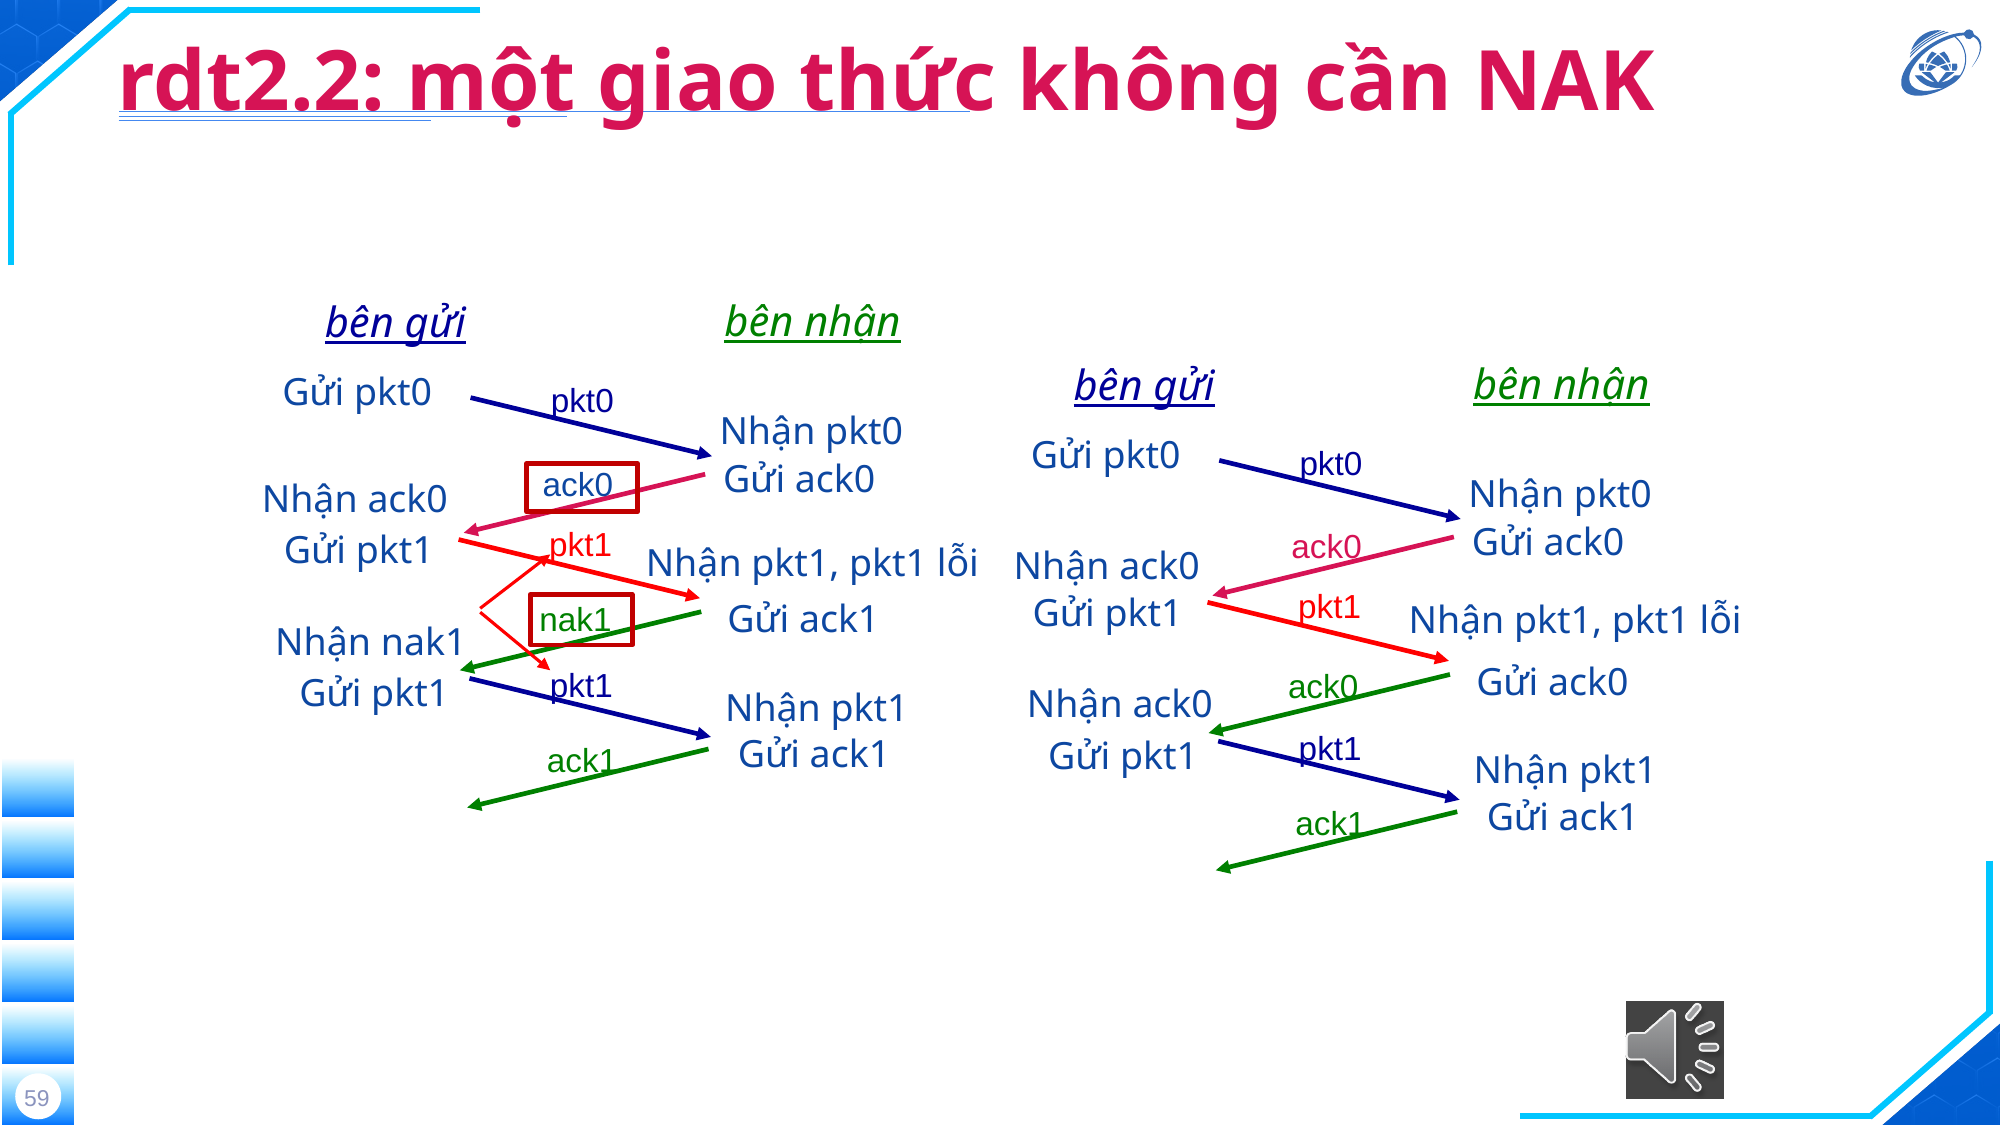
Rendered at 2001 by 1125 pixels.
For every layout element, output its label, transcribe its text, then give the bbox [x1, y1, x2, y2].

text_box Gửi pkt1 [1033, 724, 1213, 785]
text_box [469, 656, 711, 737]
text_box Gửi pkt1 [1017, 595, 1198, 641]
title rdt2.2: một giao thức không cần NAK [117, 28, 1863, 106]
text_box Gửi ack0 [1457, 523, 1640, 571]
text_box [459, 591, 702, 671]
text_box bên nhận [709, 287, 916, 353]
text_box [467, 731, 709, 808]
text_box Nhận pkt0 [706, 399, 919, 460]
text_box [463, 455, 706, 533]
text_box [480, 554, 551, 609]
text_box Nhận ack0 [247, 467, 463, 528]
text_box bên gửi [1058, 351, 1230, 417]
text_box Gửi ack1 [723, 723, 906, 783]
text_box bên gửi [309, 288, 481, 354]
text_box Nhận pkt0 [1454, 462, 1667, 523]
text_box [470, 372, 712, 457]
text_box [1212, 518, 1454, 596]
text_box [1208, 658, 1450, 734]
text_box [1218, 719, 1460, 800]
list [1909, 50, 1916, 58]
text_box Gửi ack1 [1472, 785, 1654, 846]
slide_number 59 [0, 1073, 117, 1122]
text_box Gửi ack0 [1461, 650, 1644, 710]
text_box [480, 612, 551, 671]
text_box Gửi pkt1 [284, 661, 465, 722]
text_box Gửi pkt0 [267, 360, 447, 421]
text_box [1207, 578, 1449, 661]
text_box Gửi ack0 [708, 460, 891, 508]
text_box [458, 515, 700, 599]
text_box bên nhận [1458, 350, 1665, 416]
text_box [1215, 794, 1458, 871]
text_box Nhận nak1 [260, 610, 459, 671]
text_box Nhận pkt1, pkt1 lỗi [1449, 588, 1757, 649]
text_box Gửi pkt0 [1016, 423, 1196, 484]
text_box Nhận pkt1 [711, 676, 924, 736]
text_box Nhận ack0 [998, 534, 1212, 595]
text_box Gửi ack1 [712, 587, 895, 647]
text_box Nhận ack0 [1012, 673, 1208, 733]
text_box Gửi pkt1 [269, 528, 449, 579]
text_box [1219, 434, 1461, 519]
text_box Nhận pkt1 [1460, 739, 1673, 799]
text_box Nhận pkt1, pkt1 lỗi [700, 531, 995, 592]
picture [1624, 999, 1725, 1100]
